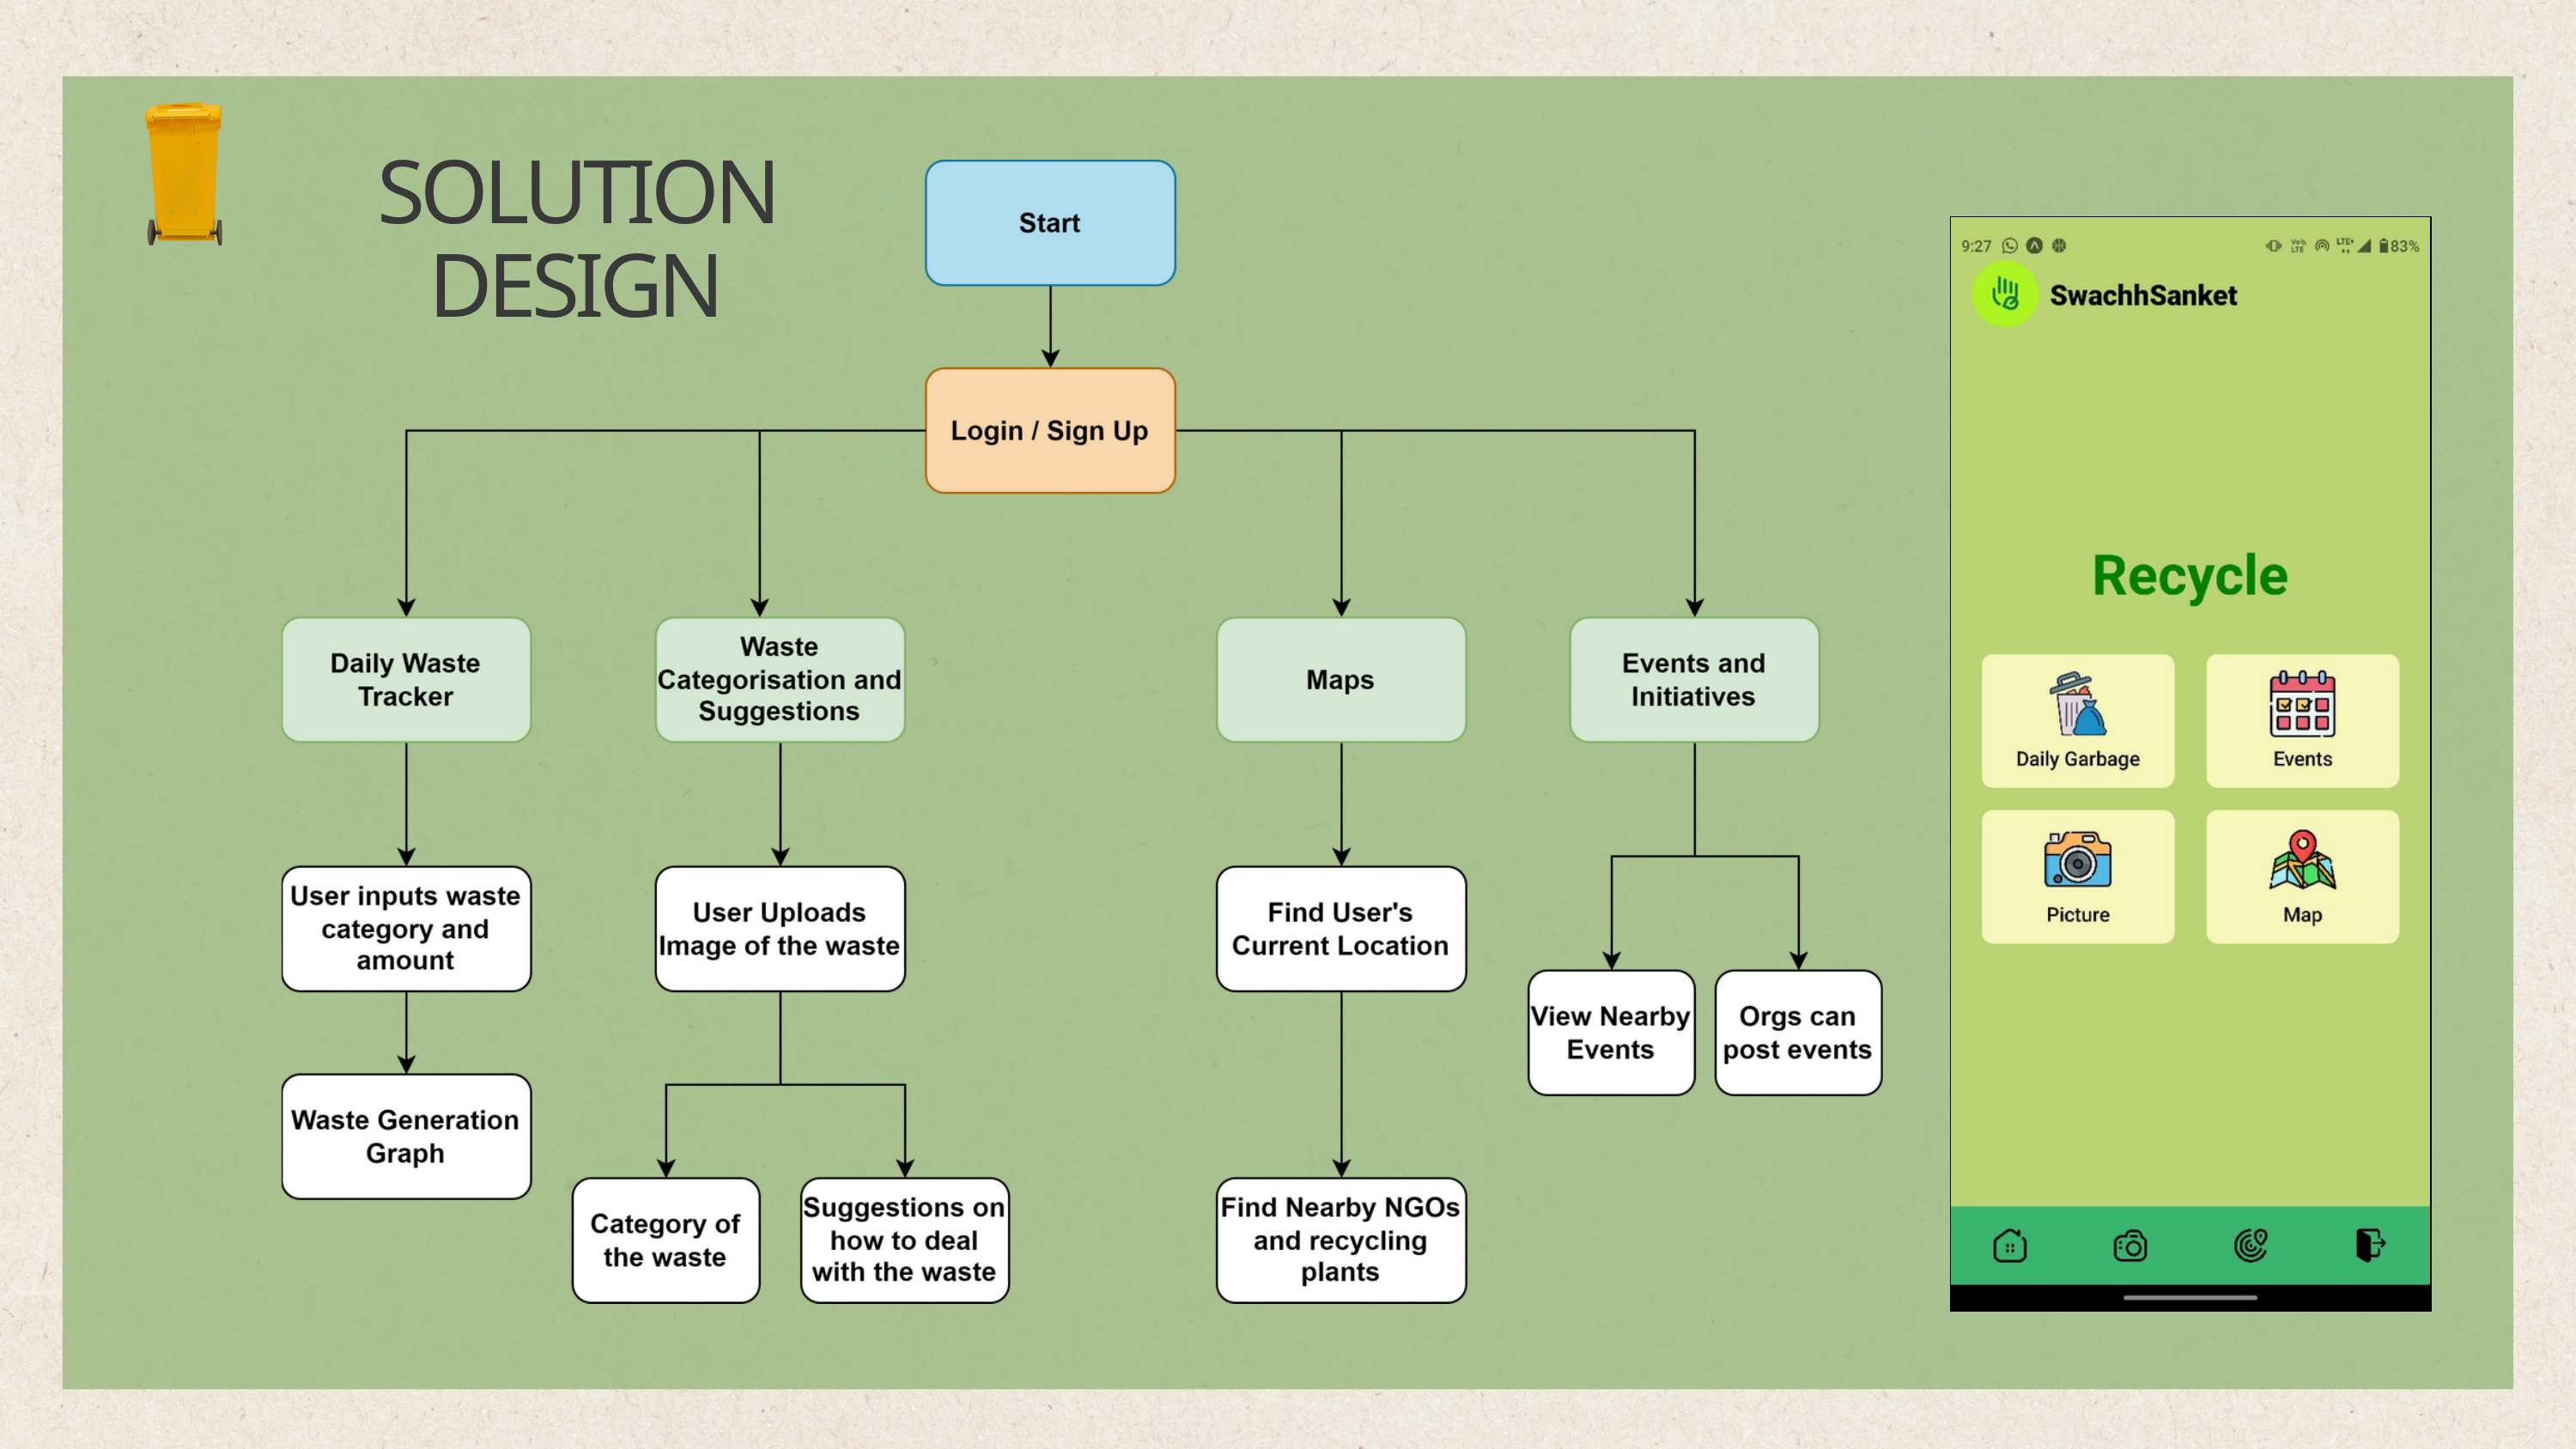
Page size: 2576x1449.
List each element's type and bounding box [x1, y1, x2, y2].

text_box [62, 76, 2514, 1390]
text_box [0, 0, 2576, 1449]
